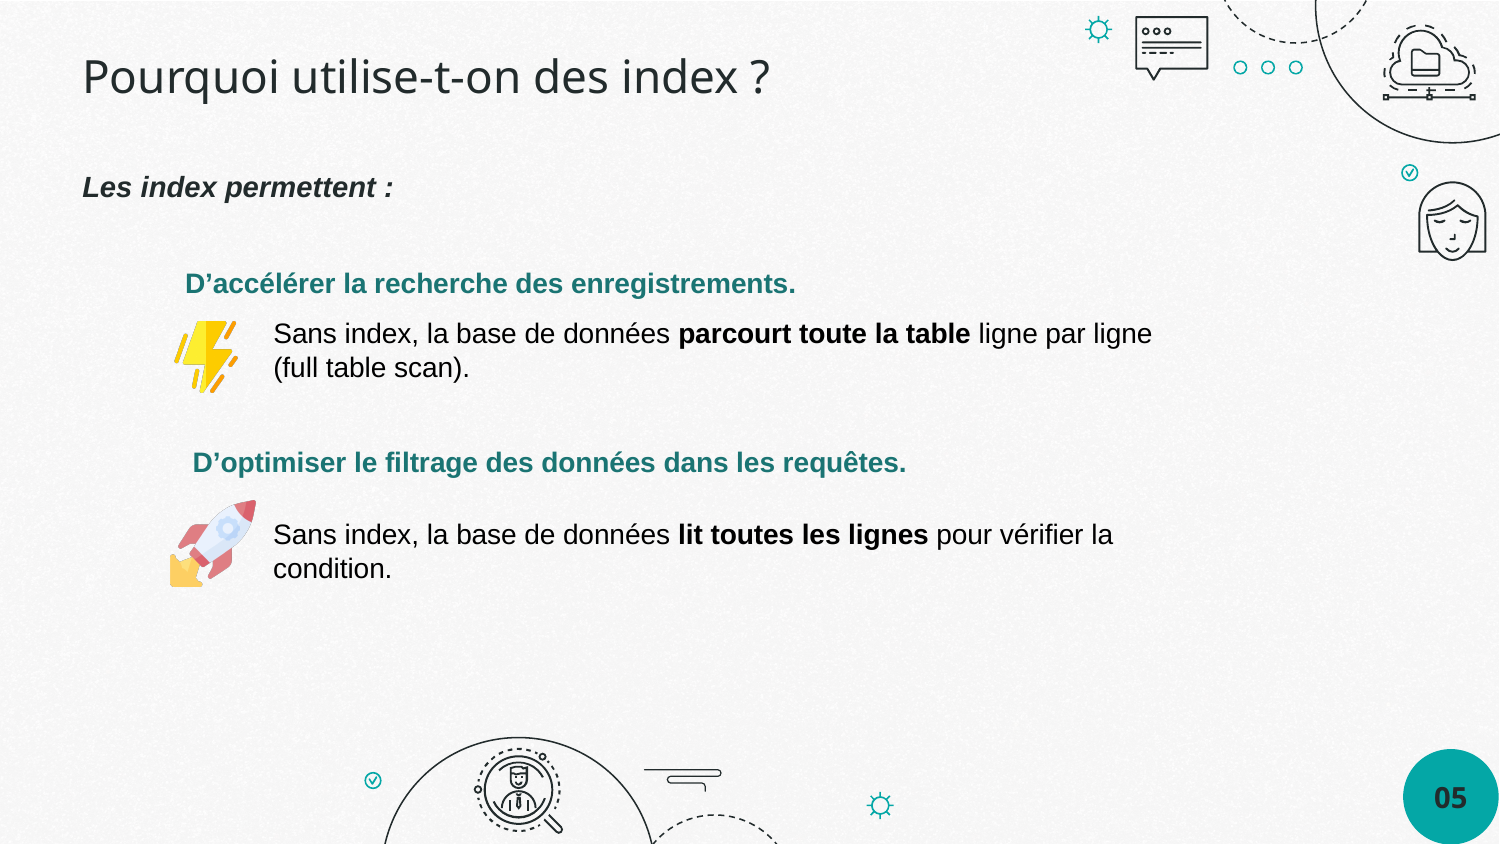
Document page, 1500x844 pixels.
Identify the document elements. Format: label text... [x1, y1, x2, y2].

picture [169, 320, 242, 394]
picture [169, 500, 256, 587]
text_box 05 [1403, 749, 1498, 844]
text_box Les index permettent : [67, 153, 426, 221]
title Pourquoi utilise-t-on des index ? [67, 32, 1331, 127]
text_box Sans index, la base de données parcourt toute la table ligne par ligne (full table scan). [258, 300, 1198, 395]
text_box D’optimiser le filtrage des données dans les requêtes. [170, 429, 1014, 503]
text_box Sans index, la base de données lit toutes les lignes pour vérifier la condition. [258, 509, 1198, 592]
text_box D’accélérer la recherche des enregistrements. [169, 250, 841, 312]
